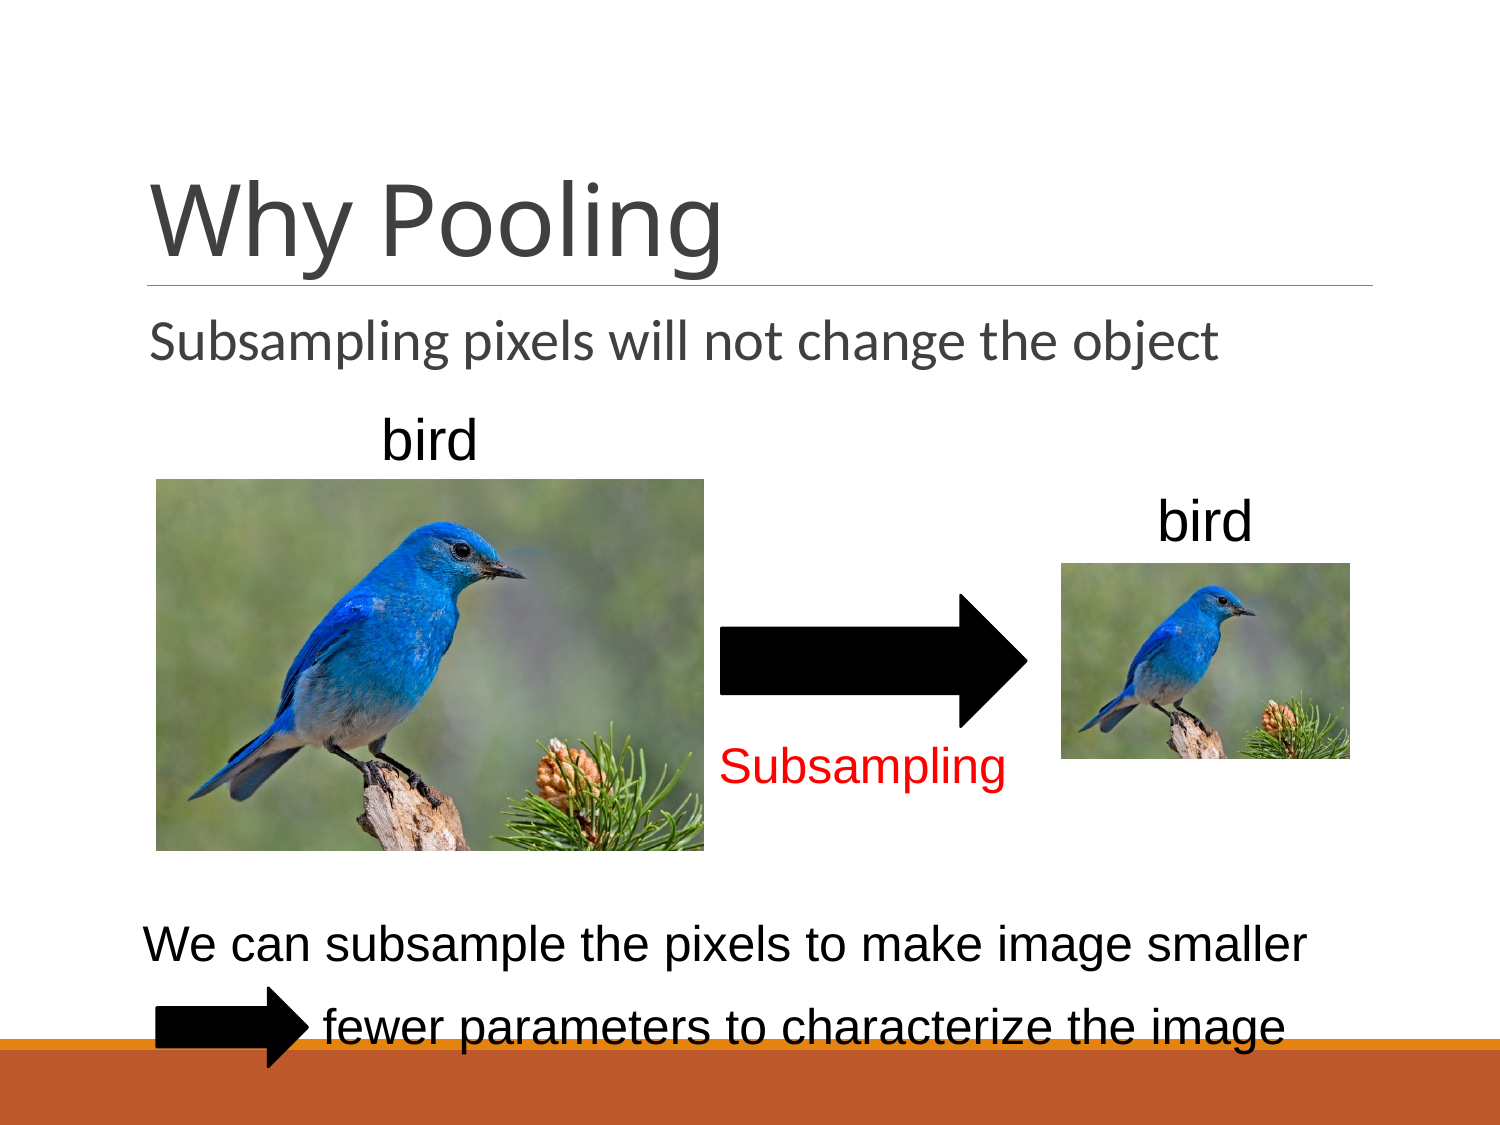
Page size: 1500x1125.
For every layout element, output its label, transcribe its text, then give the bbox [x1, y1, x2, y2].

picture [156, 479, 705, 851]
picture [1061, 562, 1351, 760]
text_box We can subsample the pixels to make image smaller [127, 904, 1325, 979]
list Subsampling pixels will not change the object [134, 302, 1373, 963]
text_box bird [307, 395, 553, 476]
text_box Subsampling [714, 725, 1045, 801]
text_box [155, 986, 309, 1069]
text_box bird [1083, 475, 1329, 559]
text_box [720, 593, 1028, 725]
text_box fewer parameters to characterize the image [307, 987, 1500, 1063]
title Why Pooling [134, 47, 1373, 285]
